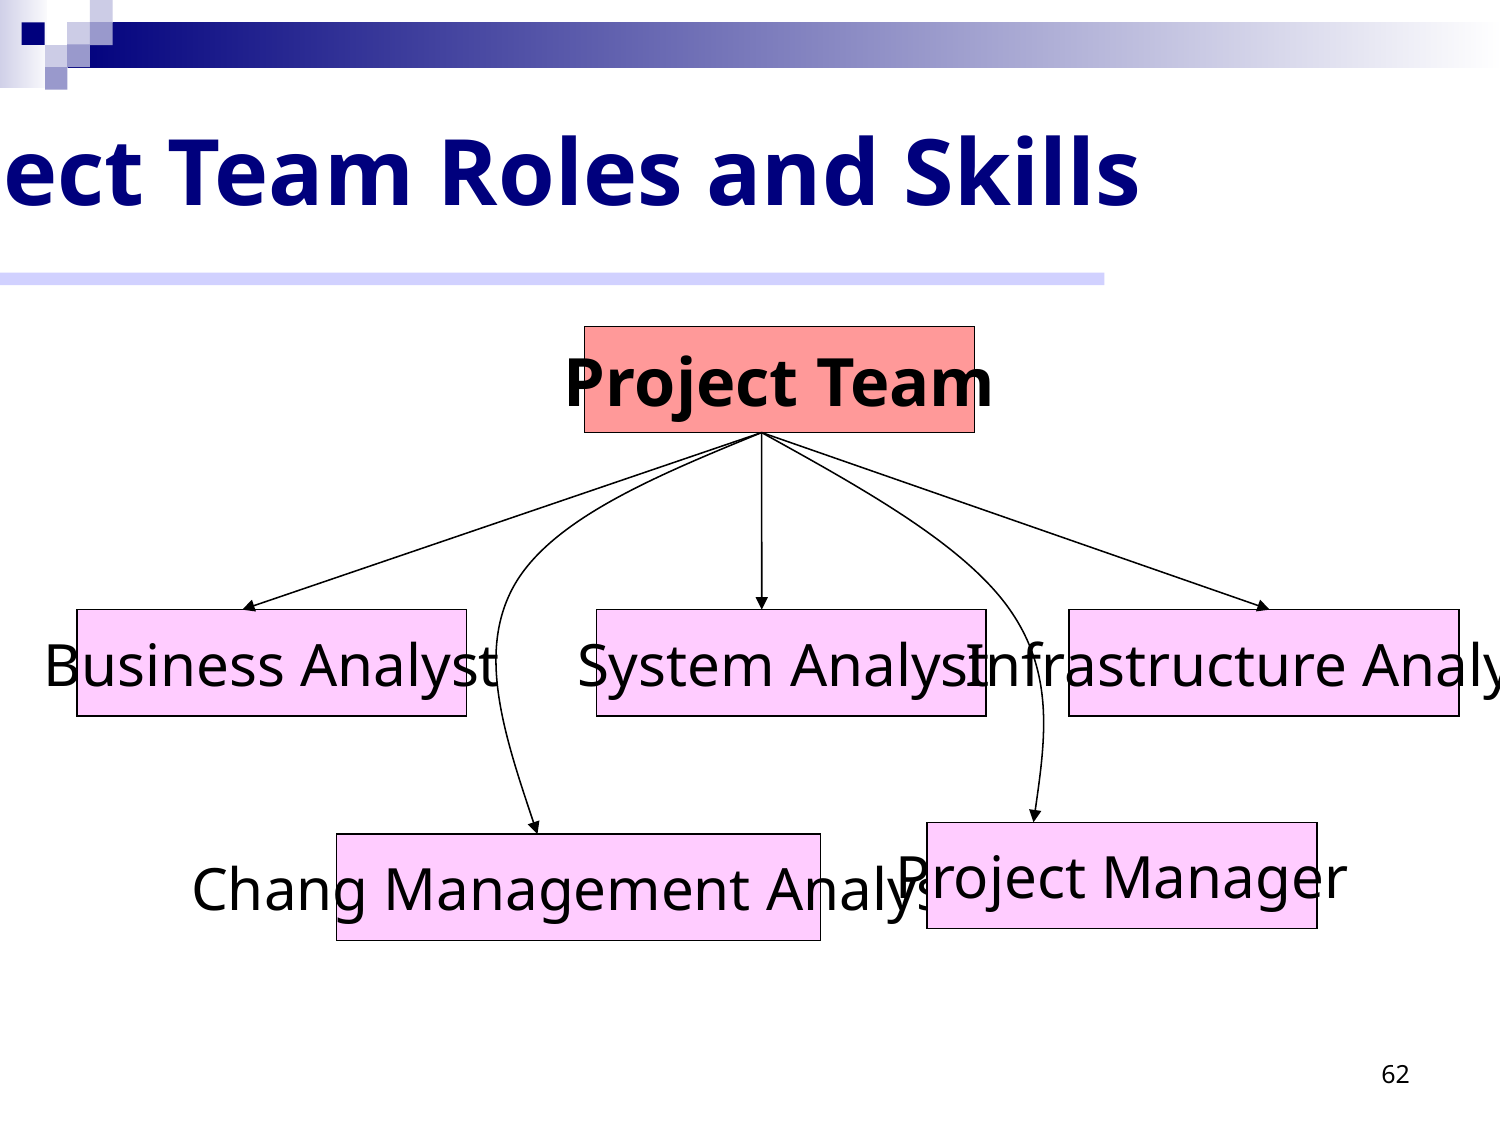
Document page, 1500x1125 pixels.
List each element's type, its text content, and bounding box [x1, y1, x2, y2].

text_box System Analyst [604, 609, 958, 716]
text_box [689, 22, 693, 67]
text_box Project Manager [927, 822, 1317, 929]
text_box Business Analyst [76, 609, 467, 716]
text_box [242, 436, 750, 612]
text_box [495, 432, 761, 835]
text_box [755, 434, 768, 610]
slide_number 62 [1074, 1024, 1426, 1101]
text_box [761, 433, 1044, 823]
text_box Infrastructure Analyst [1069, 609, 1459, 716]
text_box Chang Management Analyst [336, 834, 821, 941]
text_box [761, 432, 1270, 612]
text_box Project Team [584, 326, 975, 433]
text_box Project Team Roles and Skills [0, 106, 1157, 232]
